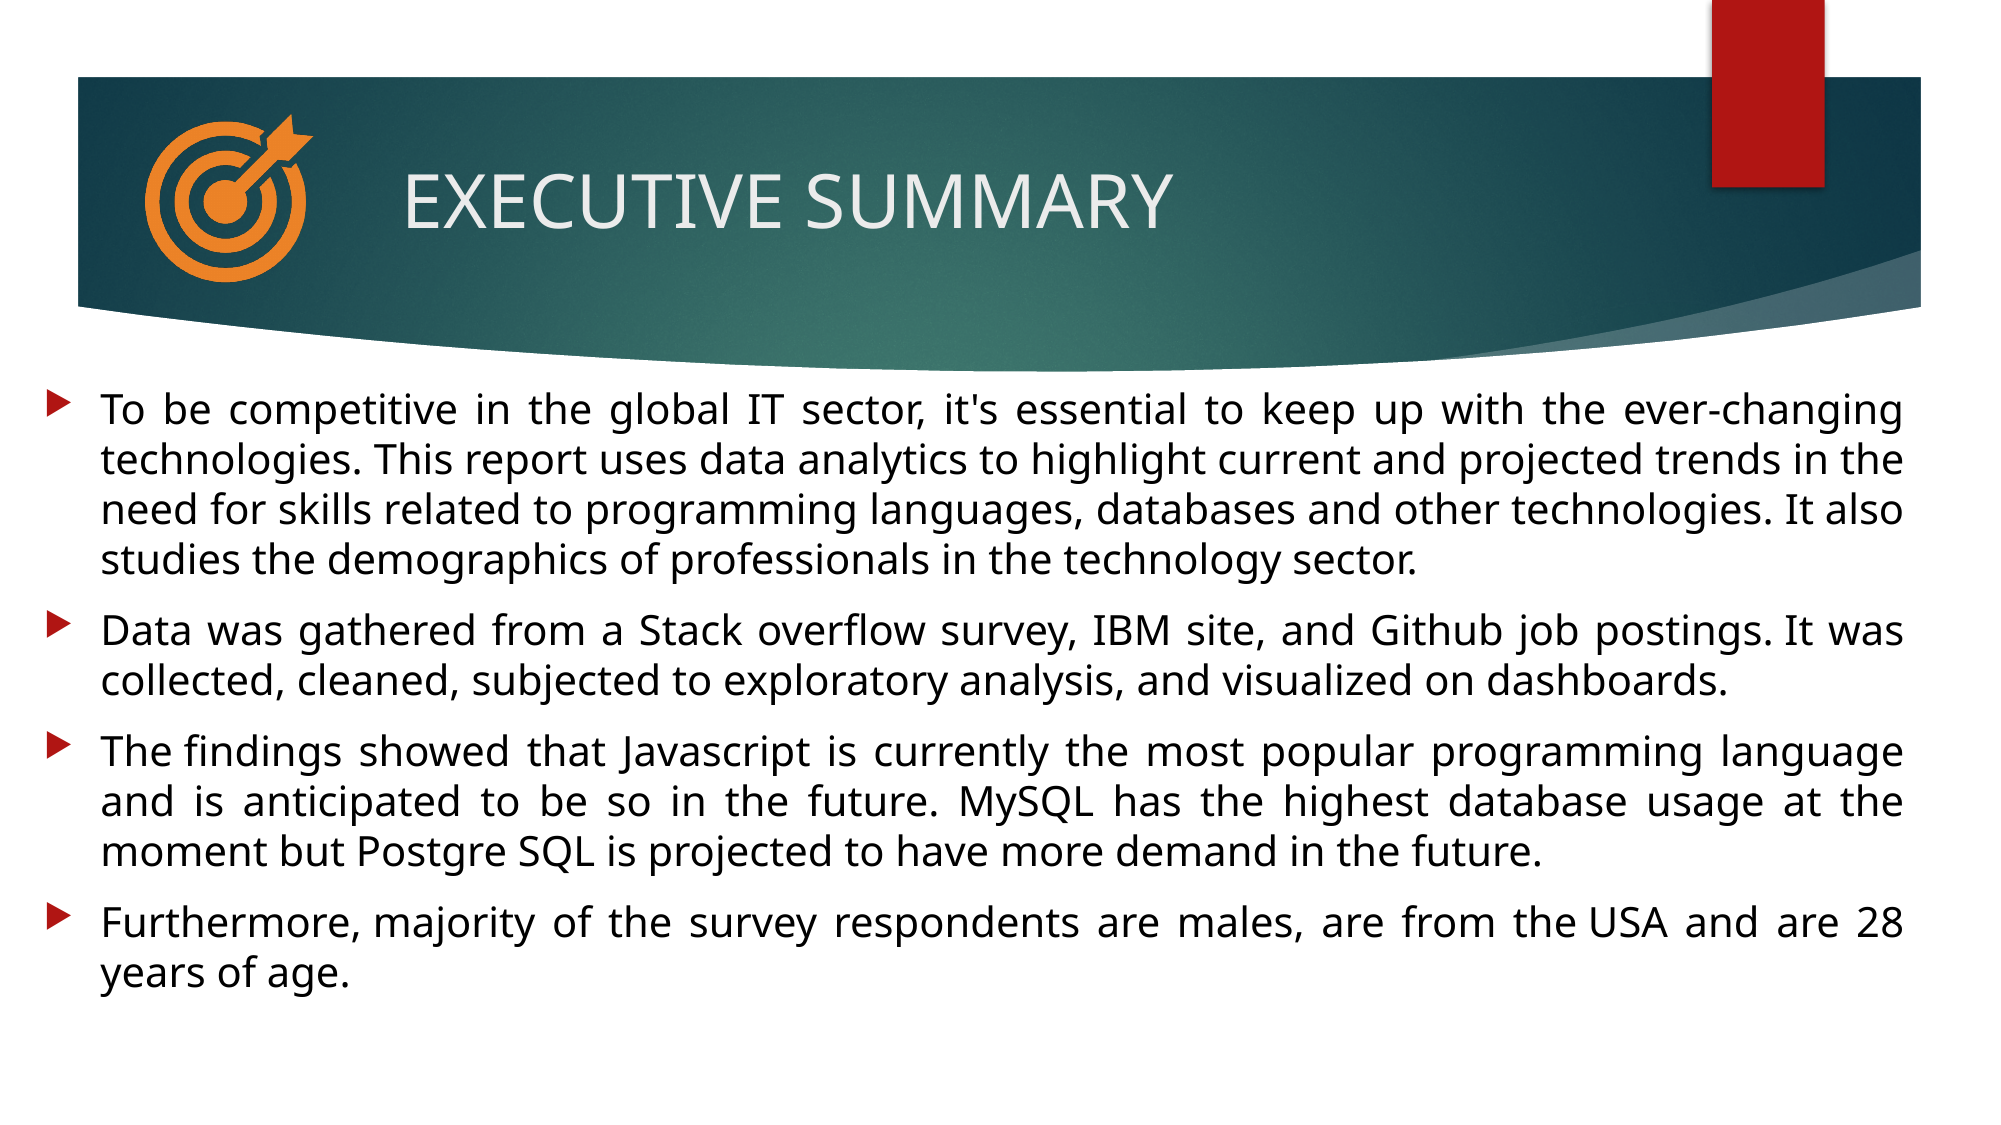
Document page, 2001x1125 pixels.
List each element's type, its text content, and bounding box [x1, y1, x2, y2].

picture [128, 98, 329, 299]
title EXECUTIVE SUMMARY [386, 140, 1835, 257]
list To be competitive in the global IT sector, it's essential to keep up with the ever-changing technologies. This report uses data analytics to highlight current and projected trends in the need for skills related to programming languages, databases and other technologies. It also studies the demographics of professionals in the technology sector. Data was gathered from a Stack overflow survey, IBM site, and Github job postings. It was collected, cleaned, subjected to exploratory analysis, and visualized on dashboards. The findings showed that Javascript is currently the most popular programming language and is anticipated to be so in the future. MySQL has the highest database usage at the moment but Postgre SQL is projected to have more demand in the future. Furthermore, majority of the survey respondents are males, are from the USA and are 28 years of age. [29, 371, 1921, 1078]
